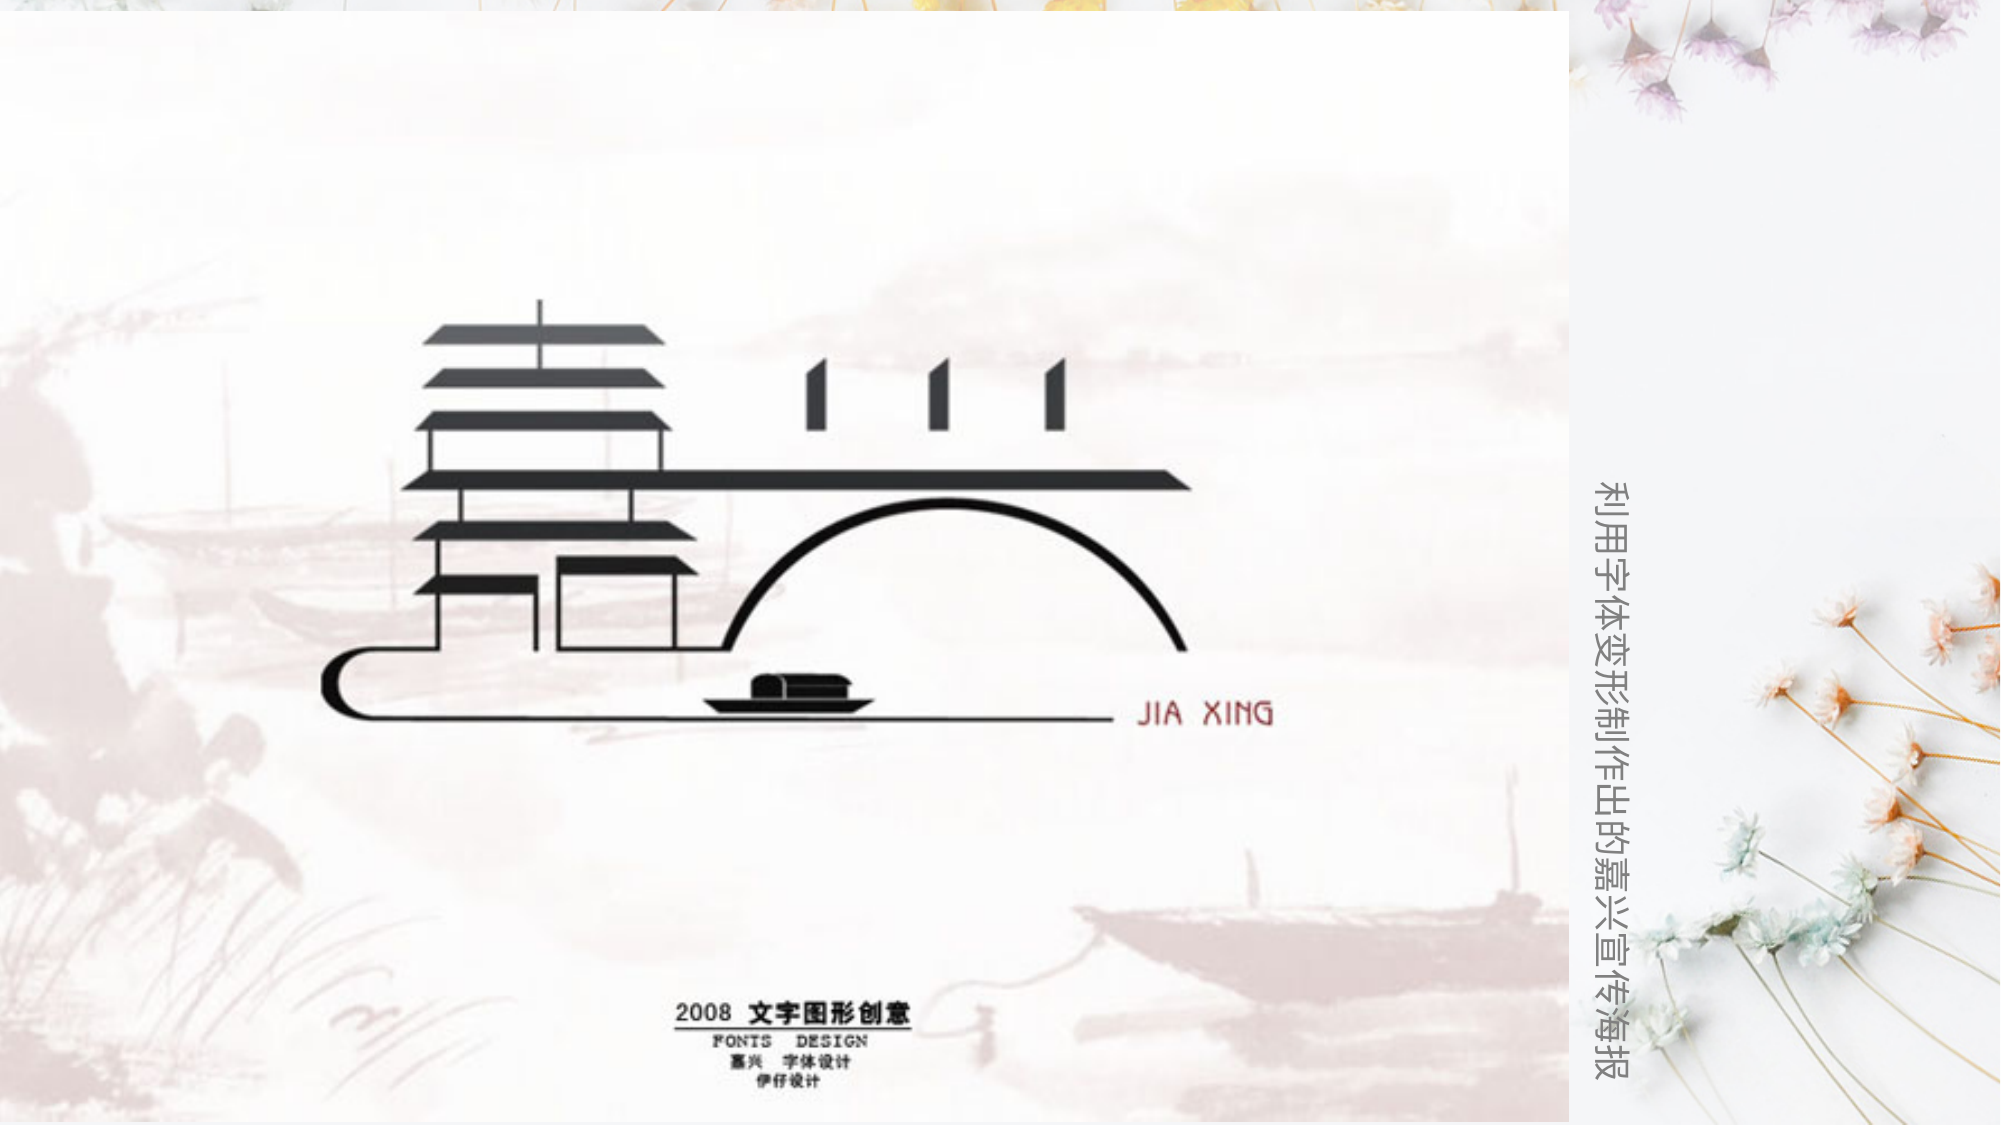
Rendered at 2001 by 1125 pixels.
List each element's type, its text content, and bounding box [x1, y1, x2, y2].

text_box 利用字体变形制作出的嘉兴宣传海报 [1567, 467, 1643, 1125]
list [0, 11, 1569, 1122]
picture [0, 0, 2001, 1125]
